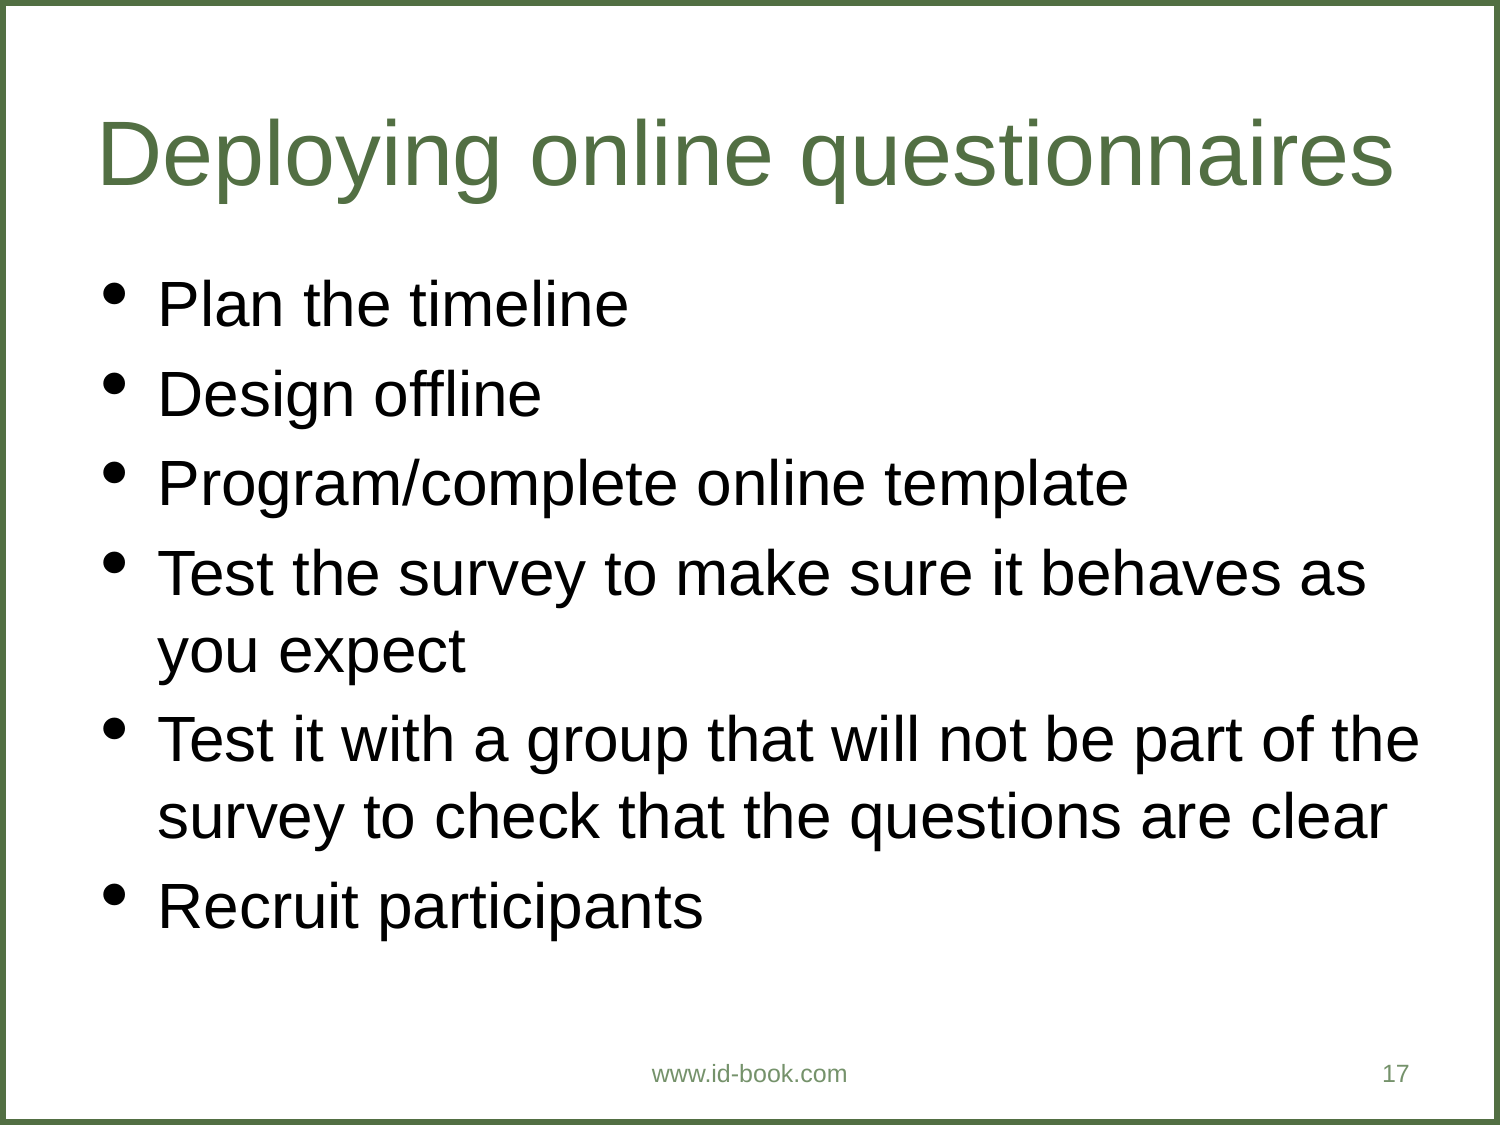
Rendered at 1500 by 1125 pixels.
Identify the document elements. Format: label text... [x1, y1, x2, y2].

title Deploying online questionnaires [53, 54, 1441, 243]
slide_number 17 [1074, 1042, 1425, 1103]
list Plan the timeline Design offline Program/complete online template Test the survey to make sure it behaves as you expect Test it with a group that will not be part of the survey to check that the questions are clear Recruit participants [88, 255, 1439, 1024]
footer www.id-book.com [512, 1042, 988, 1103]
